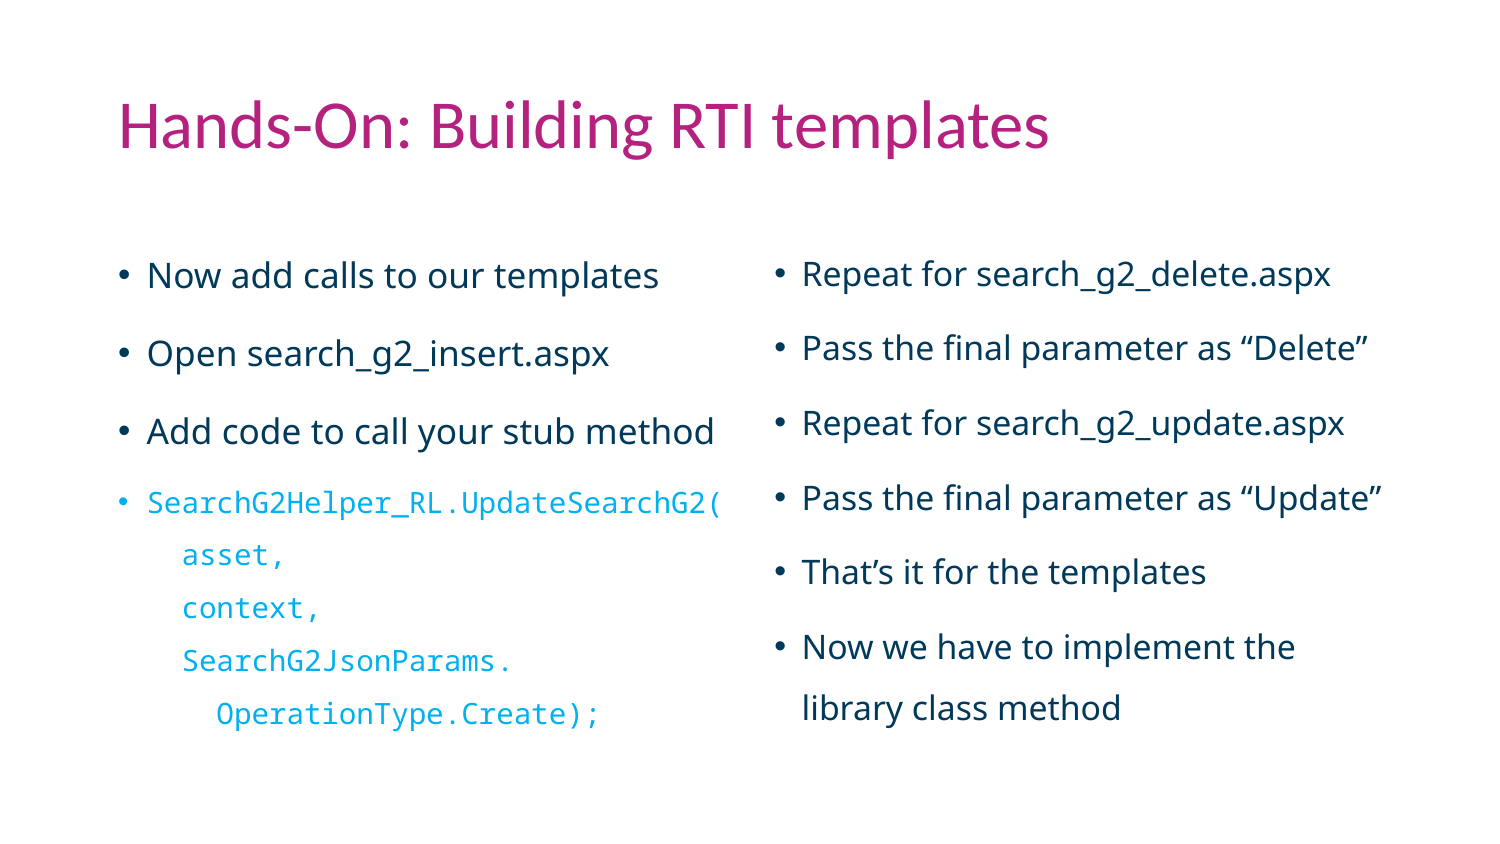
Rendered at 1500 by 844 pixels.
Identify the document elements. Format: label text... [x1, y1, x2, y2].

title Hands-On: Building RTI templates [103, 44, 1397, 208]
list Now add calls to our templates Open search_g2_insert.aspx Add code to call your stub method SearchG2Helper_RL.UpdateSearchG2( asset, context, SearchG2JsonParams. OperationType.Create); [103, 224, 741, 760]
list Repeat for search_g2_delete.aspx Pass the final parameter as “Delete” Repeat for search_g2_update.aspx Pass the final parameter as “Update” That’s it for the templates Now we have to implement the library class method [759, 224, 1397, 760]
